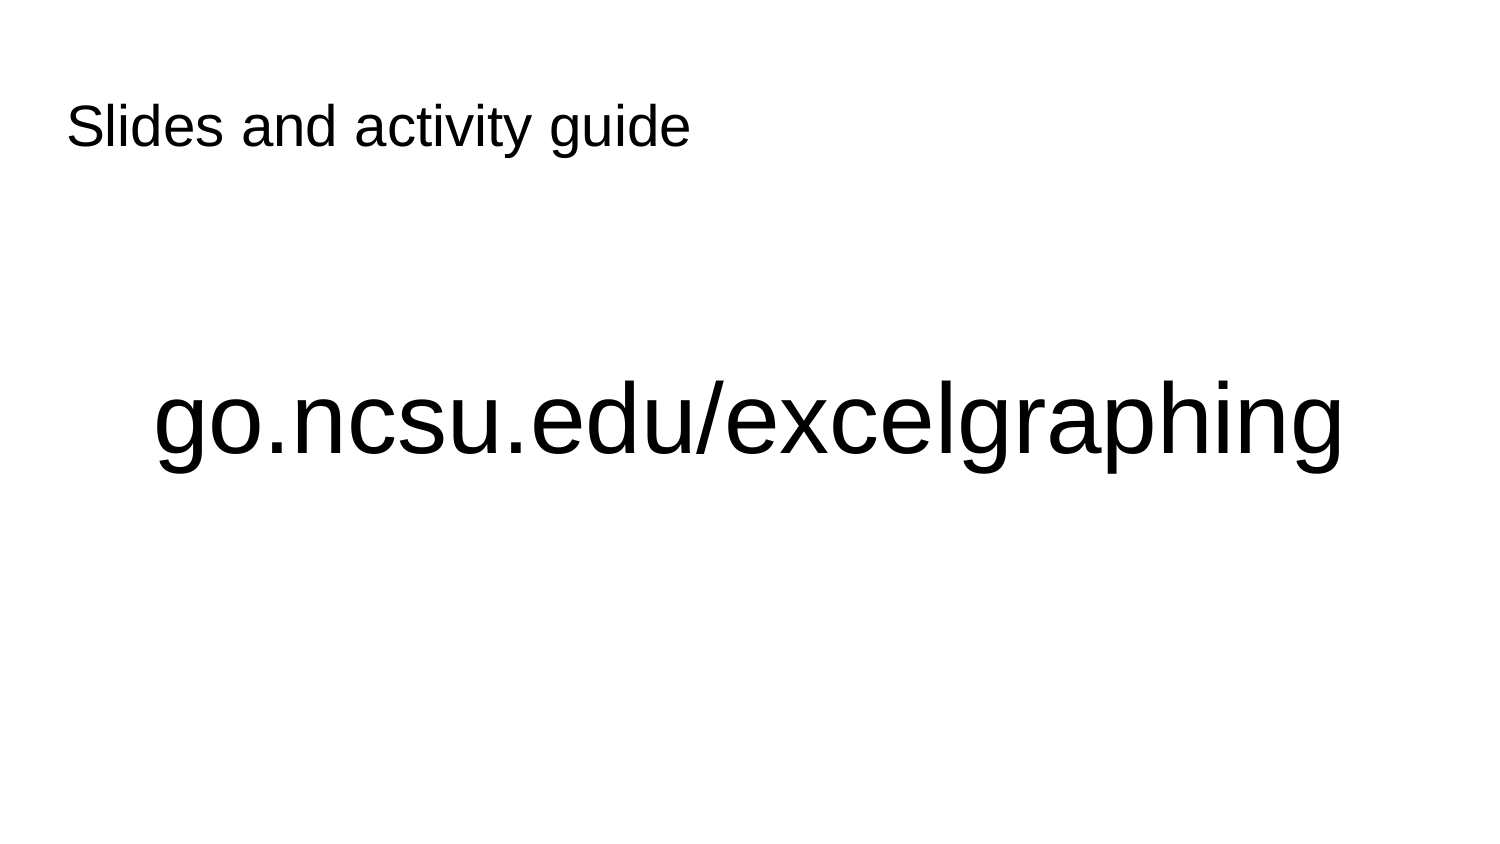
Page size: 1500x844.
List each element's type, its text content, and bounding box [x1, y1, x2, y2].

title Slides and activity guide [51, 72, 1449, 167]
text_box go.ncsu.edu/excelgraphing [0, 338, 1500, 505]
